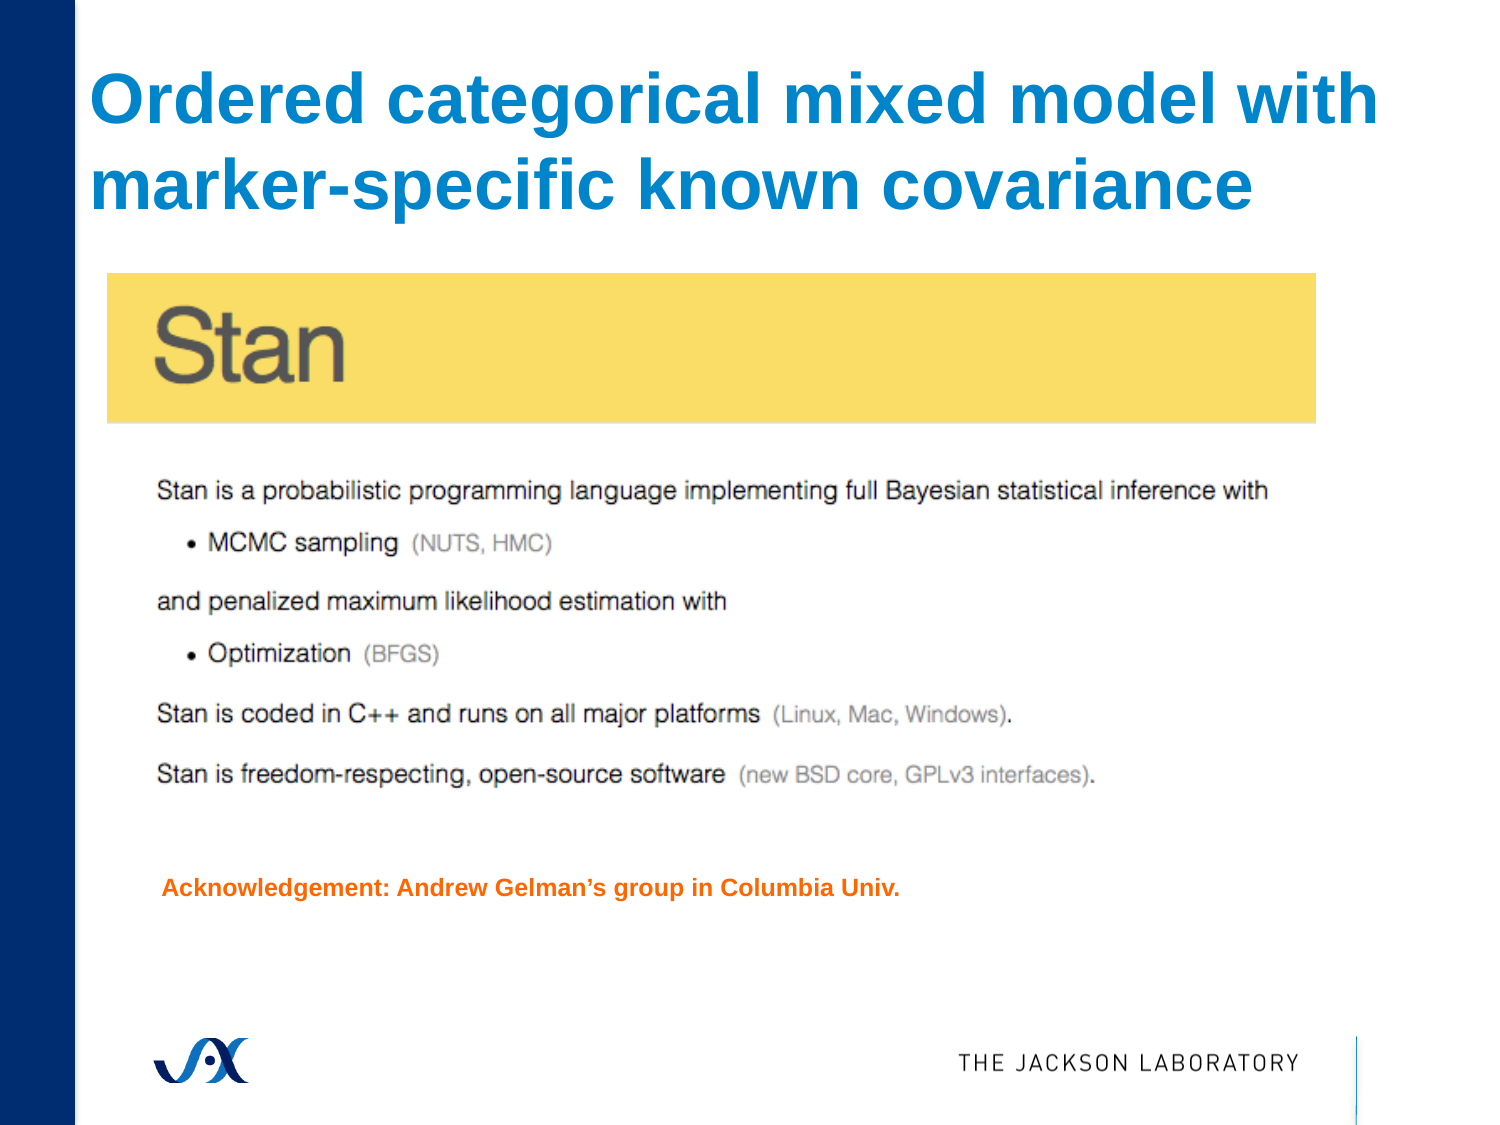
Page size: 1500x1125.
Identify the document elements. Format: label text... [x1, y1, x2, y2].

picture [943, 1023, 1313, 1099]
picture [140, 1022, 269, 1099]
text_box Ordered categorical mixed model with marker-specific known covariance [74, 45, 1425, 233]
picture [107, 273, 1316, 820]
text_box Acknowledgement: Andrew Gelman’s group in Columbia Univ. [146, 864, 1084, 909]
